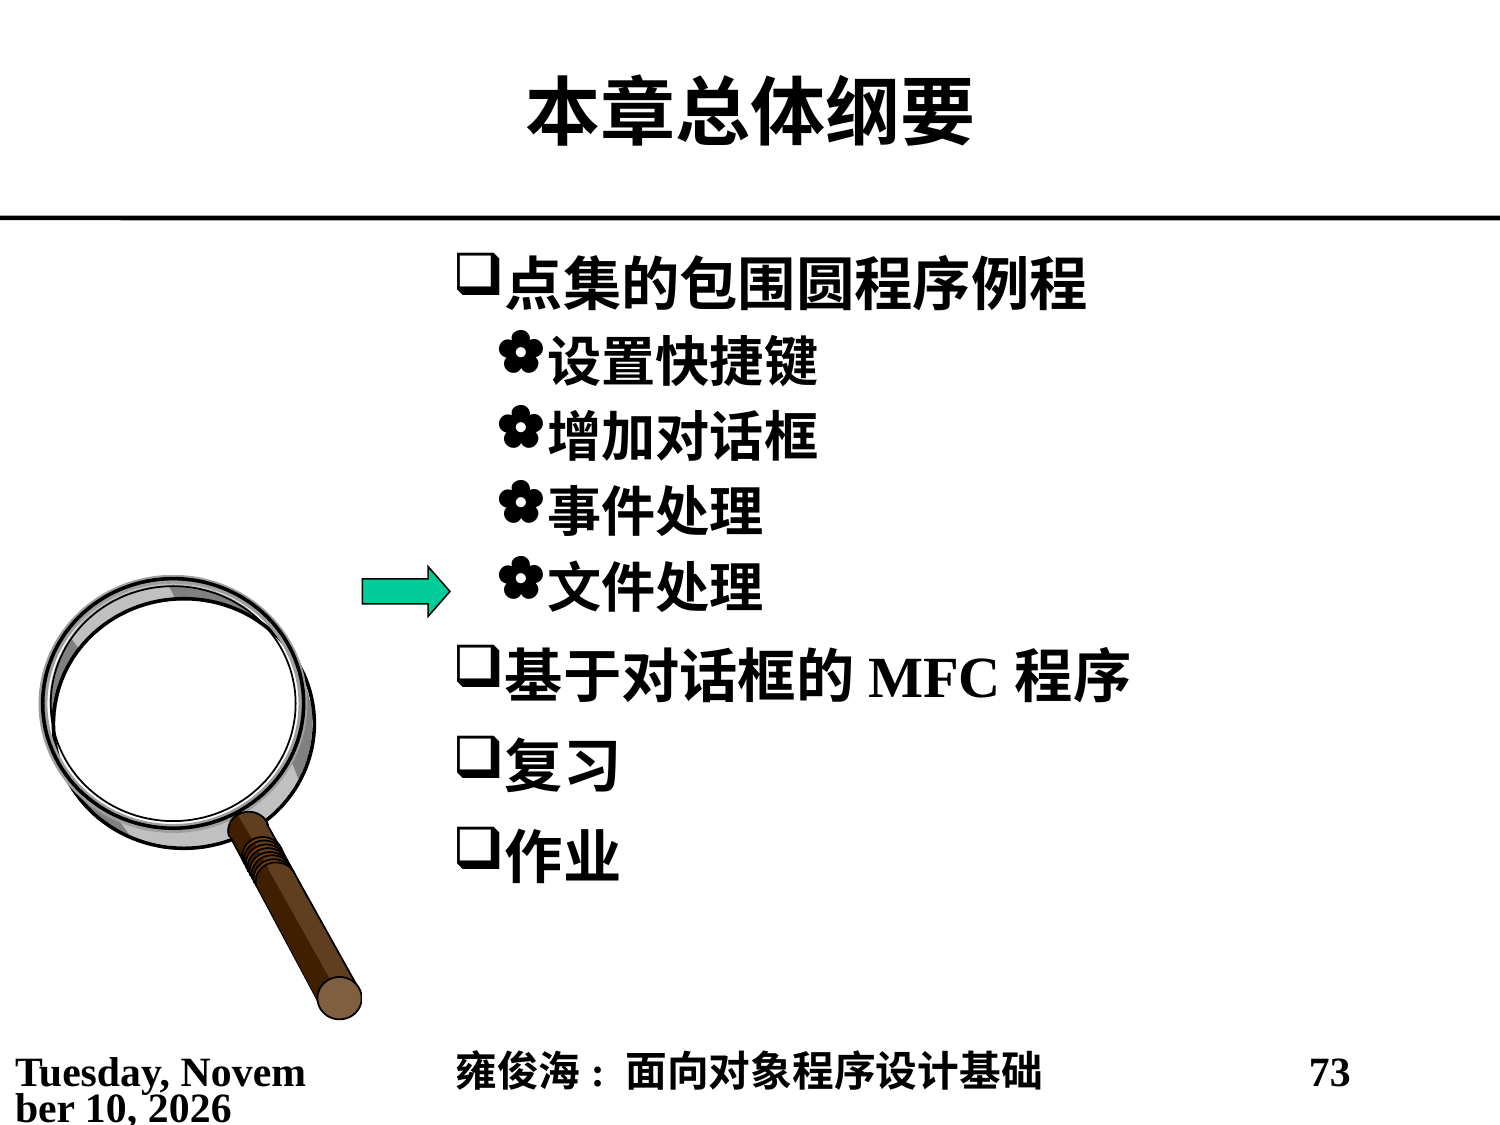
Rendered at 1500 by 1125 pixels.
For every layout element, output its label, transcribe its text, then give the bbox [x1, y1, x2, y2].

list 点集的包围圆程序例程 设置快捷键 增加对话框 事件处理 文件处理 基于对话框的MFC程序 复习 作业 [437, 239, 1425, 1042]
slide_number 73 [1161, 1042, 1499, 1103]
title 本章总体纲要 [0, 0, 1500, 217]
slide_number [0, 1042, 337, 1103]
text_box [363, 566, 450, 617]
footer 雍俊海: 面向对象程序设计基础 [337, 1042, 1161, 1103]
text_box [37, 574, 363, 1022]
